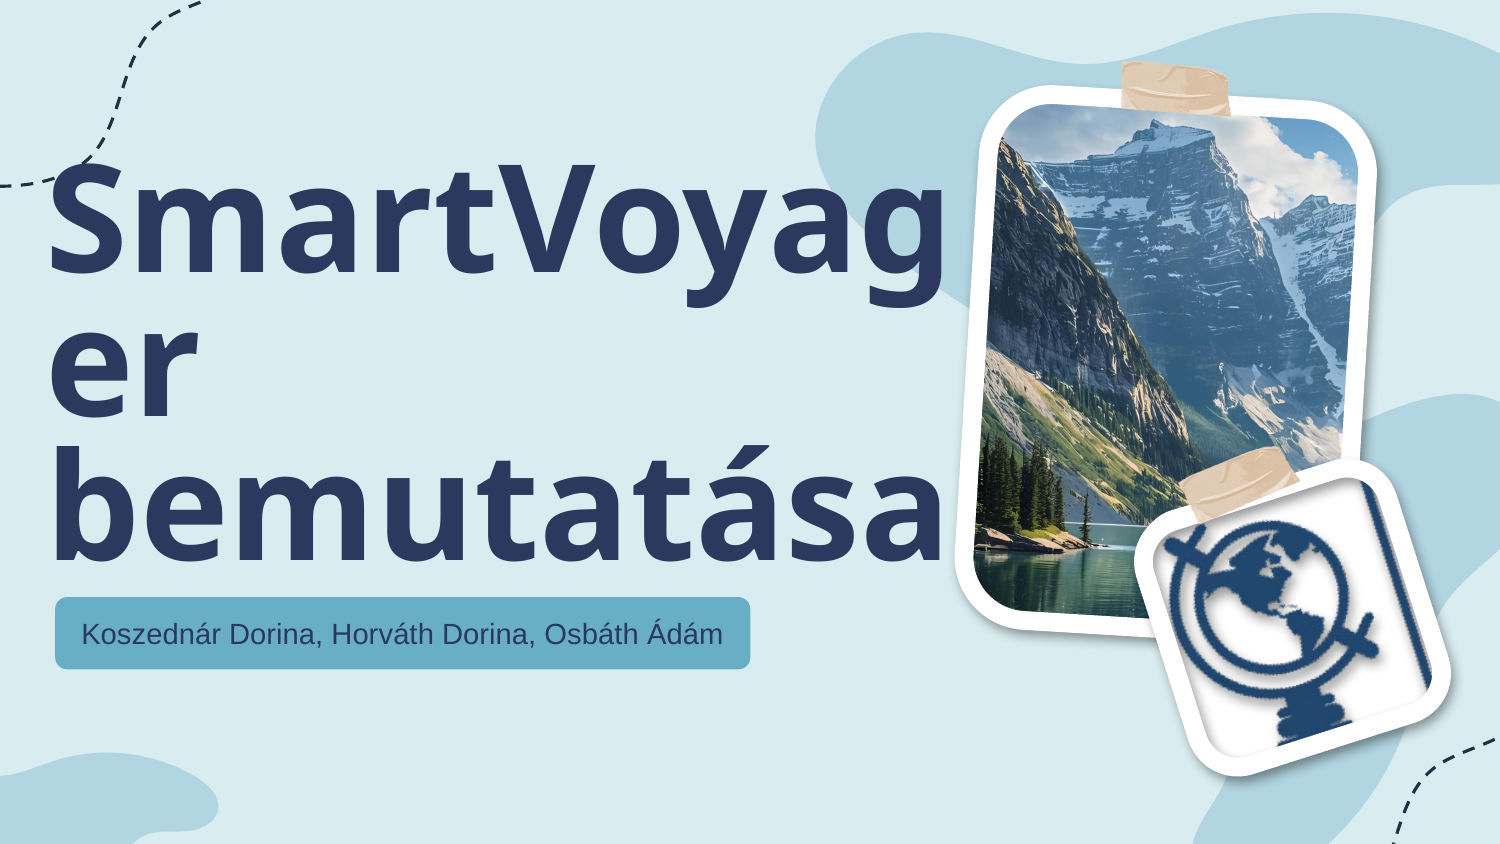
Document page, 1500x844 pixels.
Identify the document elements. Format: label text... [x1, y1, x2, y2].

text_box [786, 0, 1500, 844]
title SmartVoyager bemutatása [30, 150, 781, 605]
text_box Koszednár Dorina, Horváth Dorina, Osbáth Ádám [53, 594, 753, 672]
picture [975, 53, 1420, 746]
